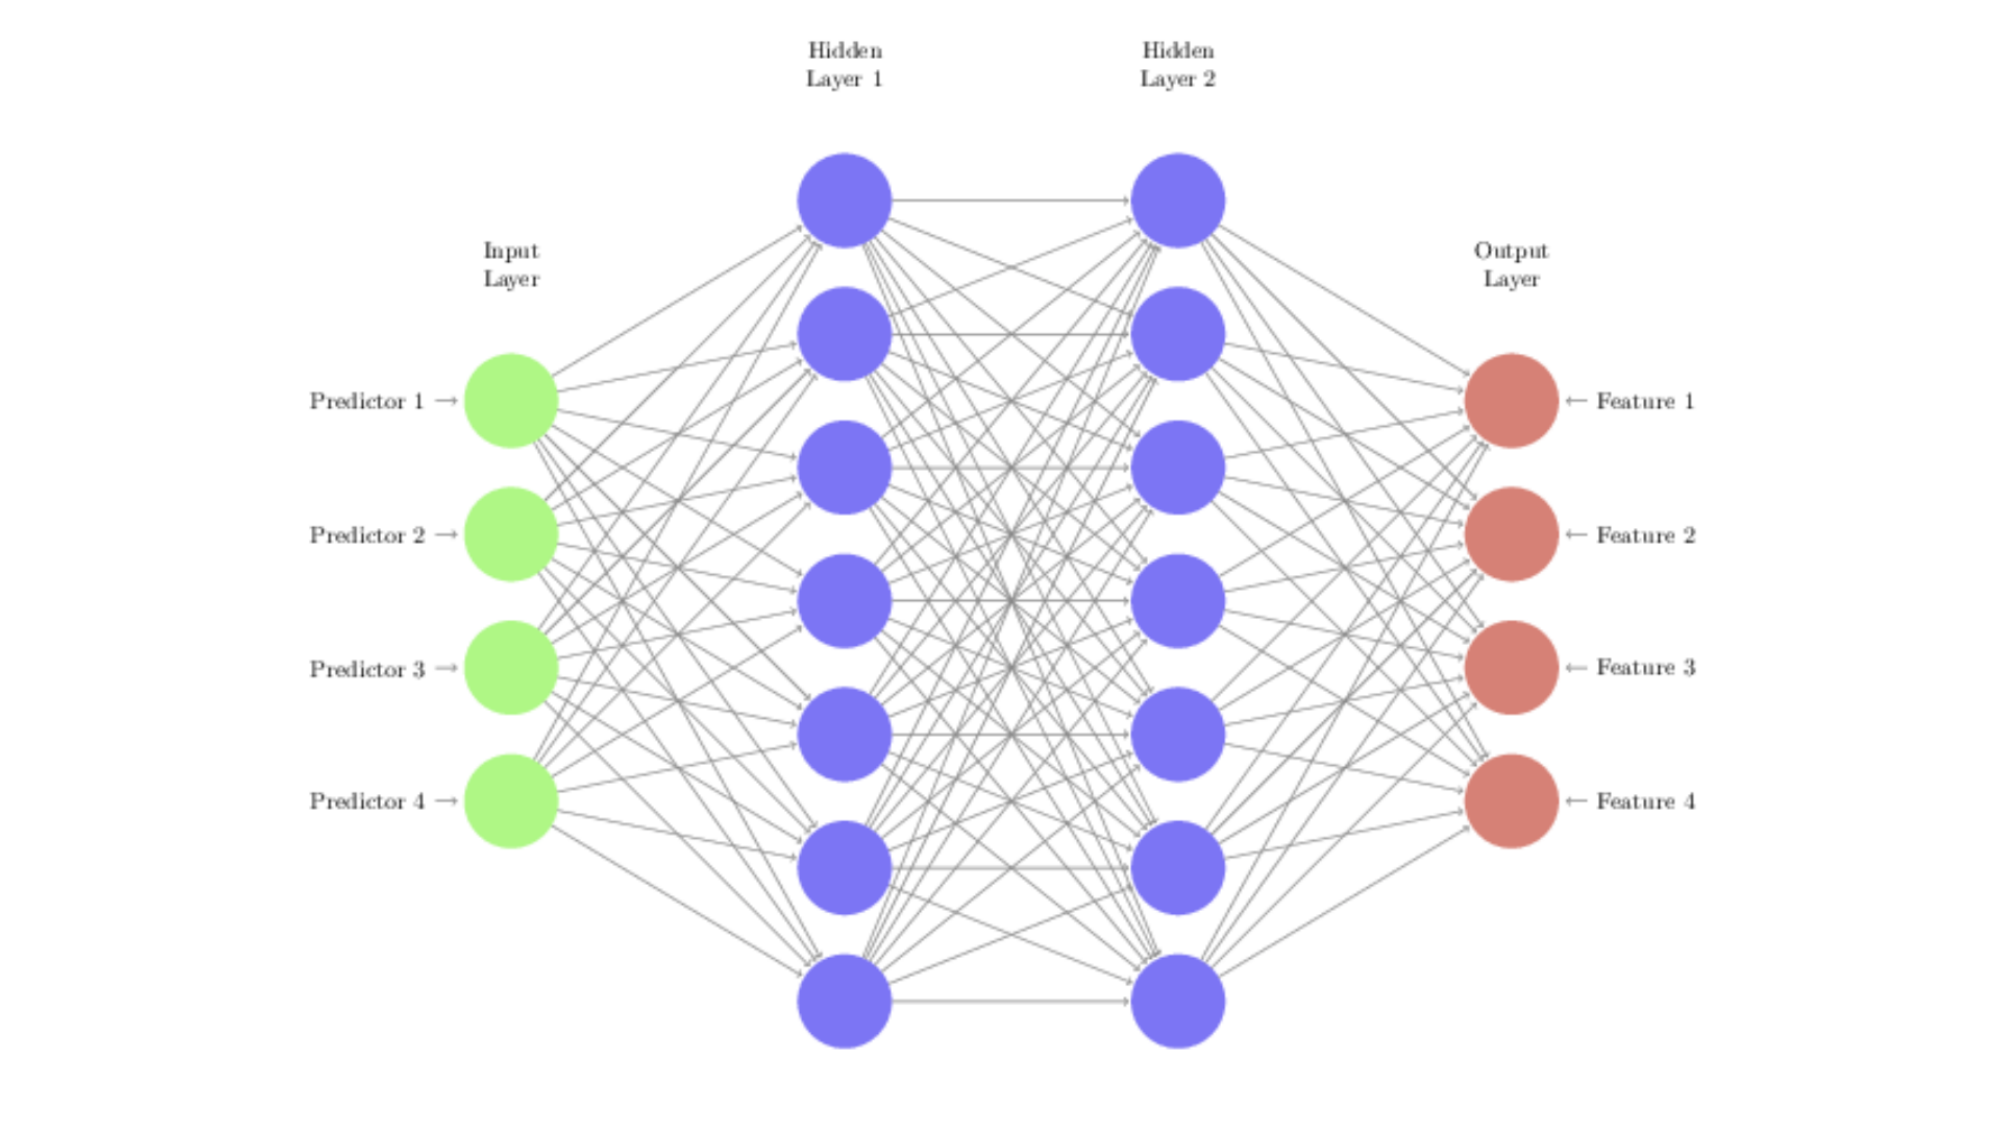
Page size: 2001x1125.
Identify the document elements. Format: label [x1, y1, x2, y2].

picture [235, 18, 1765, 1105]
